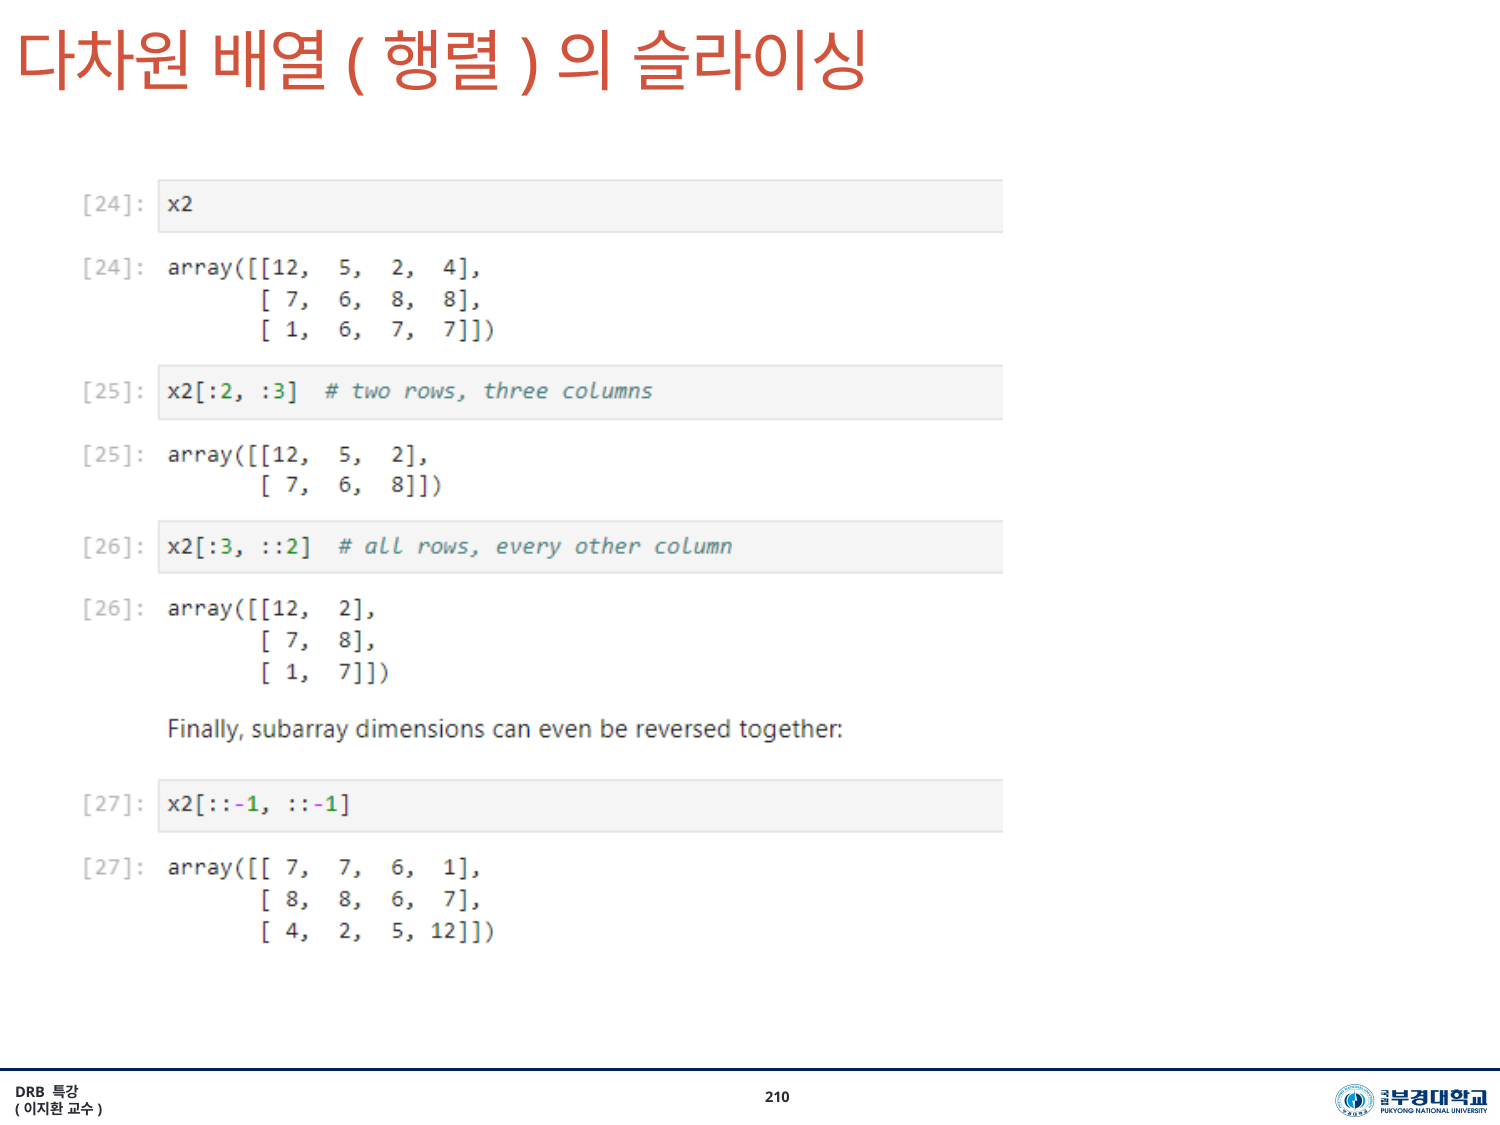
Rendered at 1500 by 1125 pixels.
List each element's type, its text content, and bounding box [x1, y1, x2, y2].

slide_number DRB 특강 (이지환 교수) [0, 1082, 303, 1118]
picture [1330, 1079, 1495, 1121]
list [63, 162, 1003, 976]
title 다차원 배열(행렬)의 슬라이싱 [0, 1, 1500, 116]
